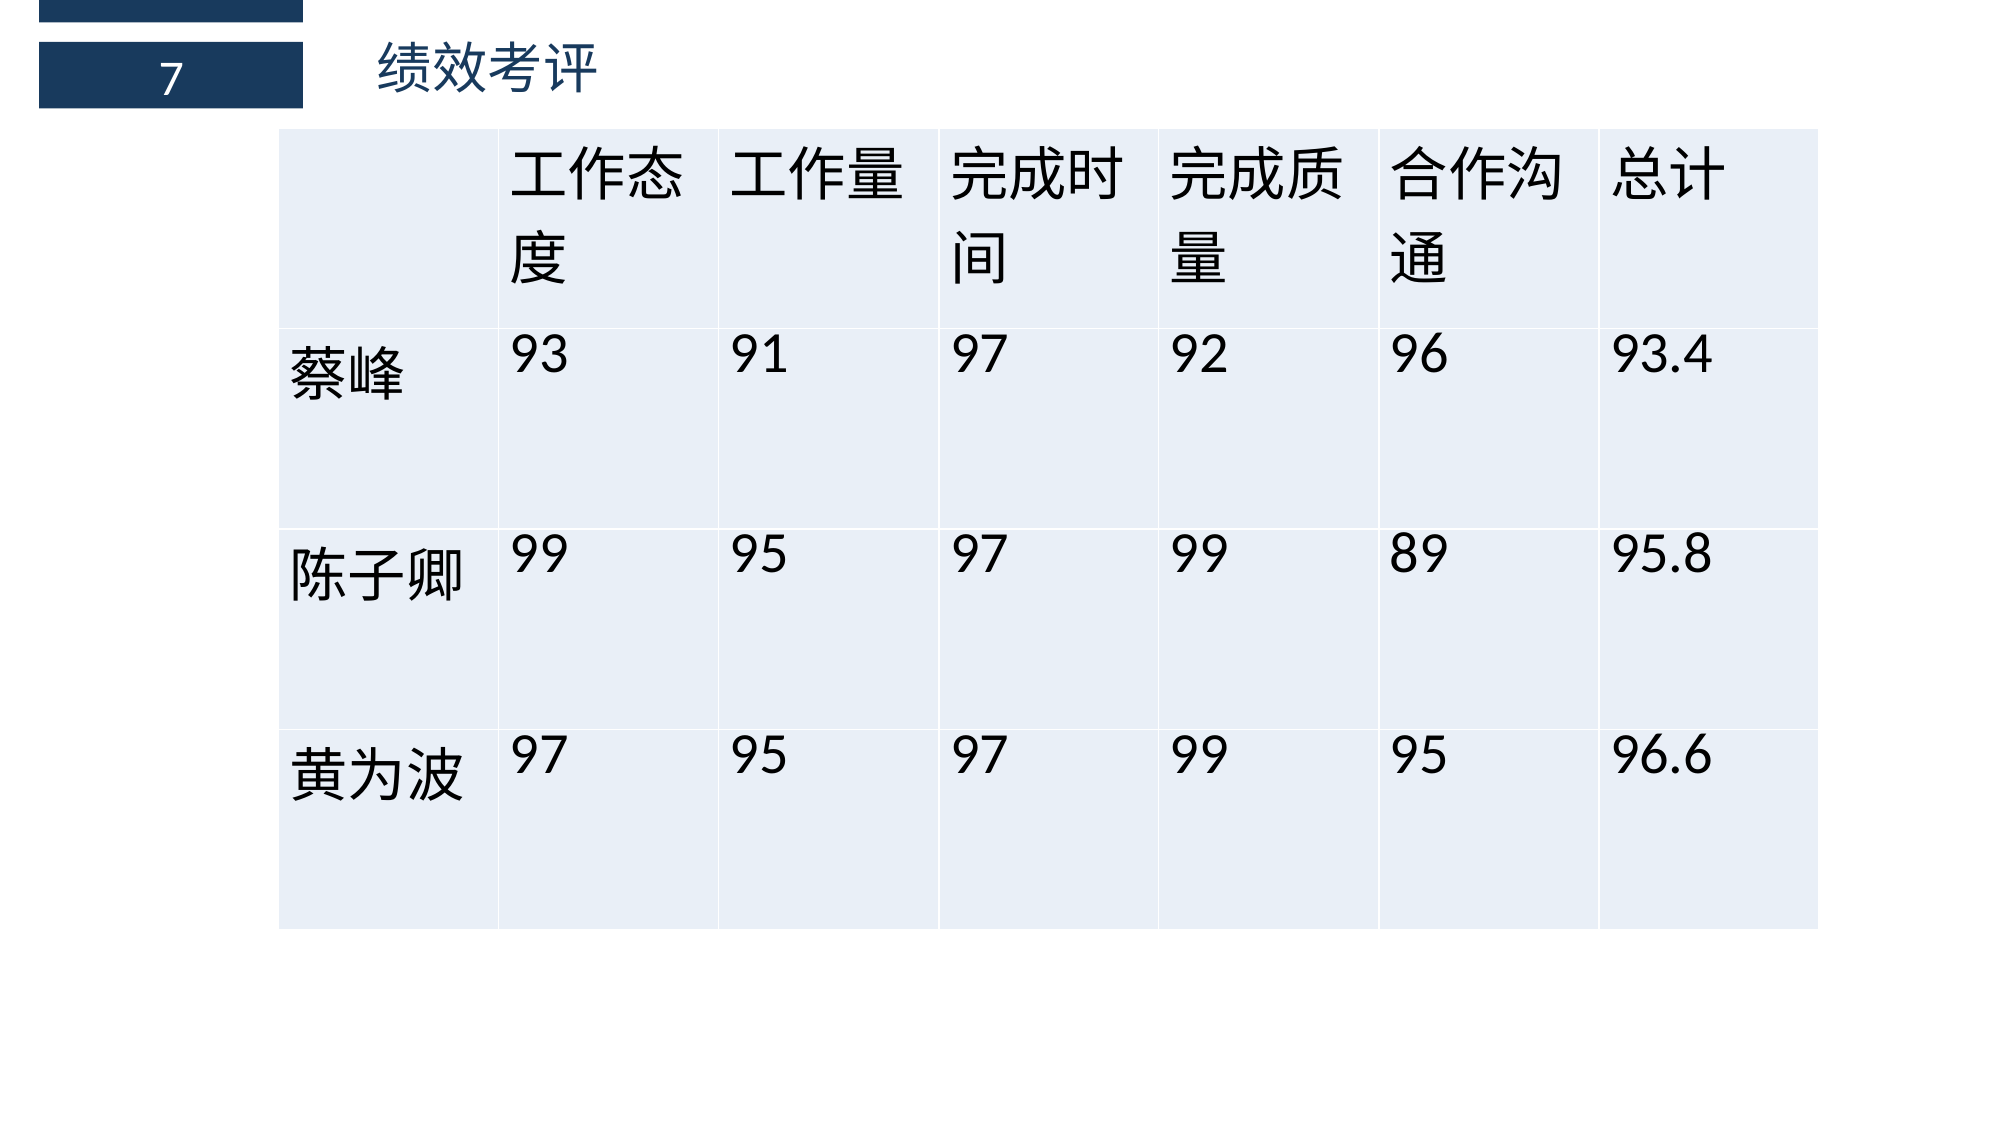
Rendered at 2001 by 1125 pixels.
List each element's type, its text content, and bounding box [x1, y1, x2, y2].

table_cell 95 [719, 530, 938, 729]
table_cell 陈子卿 [279, 530, 498, 729]
table_cell 97 [940, 730, 1158, 929]
table_cell 96.6 [1600, 730, 1818, 929]
table_header 工作量 [719, 129, 938, 328]
table_cell 99 [499, 530, 718, 729]
table_header 完成时间 [940, 129, 1158, 328]
table_cell 95.8 [1600, 530, 1818, 729]
text_box [38, 0, 304, 23]
table_cell 91 [719, 329, 938, 528]
table_header 总计 [1600, 129, 1818, 328]
text_box 绩效考评 [362, 26, 1355, 108]
table_cell 97 [940, 530, 1158, 729]
table_header 完成质量 [1159, 129, 1378, 328]
table_cell 99 [1159, 730, 1378, 929]
table_cell 96 [1380, 329, 1598, 528]
table_cell 89 [1380, 530, 1598, 729]
table_cell 93.4 [1600, 329, 1818, 528]
table_cell 95 [1380, 730, 1598, 929]
table_cell 97 [940, 329, 1158, 528]
table_cell 蔡峰 [279, 329, 498, 528]
table_cell 黄为波 [279, 730, 498, 929]
table_header 合作沟通 [1380, 129, 1598, 328]
table_cell 99 [1159, 530, 1378, 729]
table_header [279, 129, 498, 328]
table_cell 97 [499, 730, 718, 929]
table_cell 92 [1159, 329, 1378, 528]
text_box 7 [38, 41, 304, 110]
table_cell 95 [719, 730, 938, 929]
table_cell 93 [499, 329, 718, 528]
table_header 工作态度 [499, 129, 718, 328]
